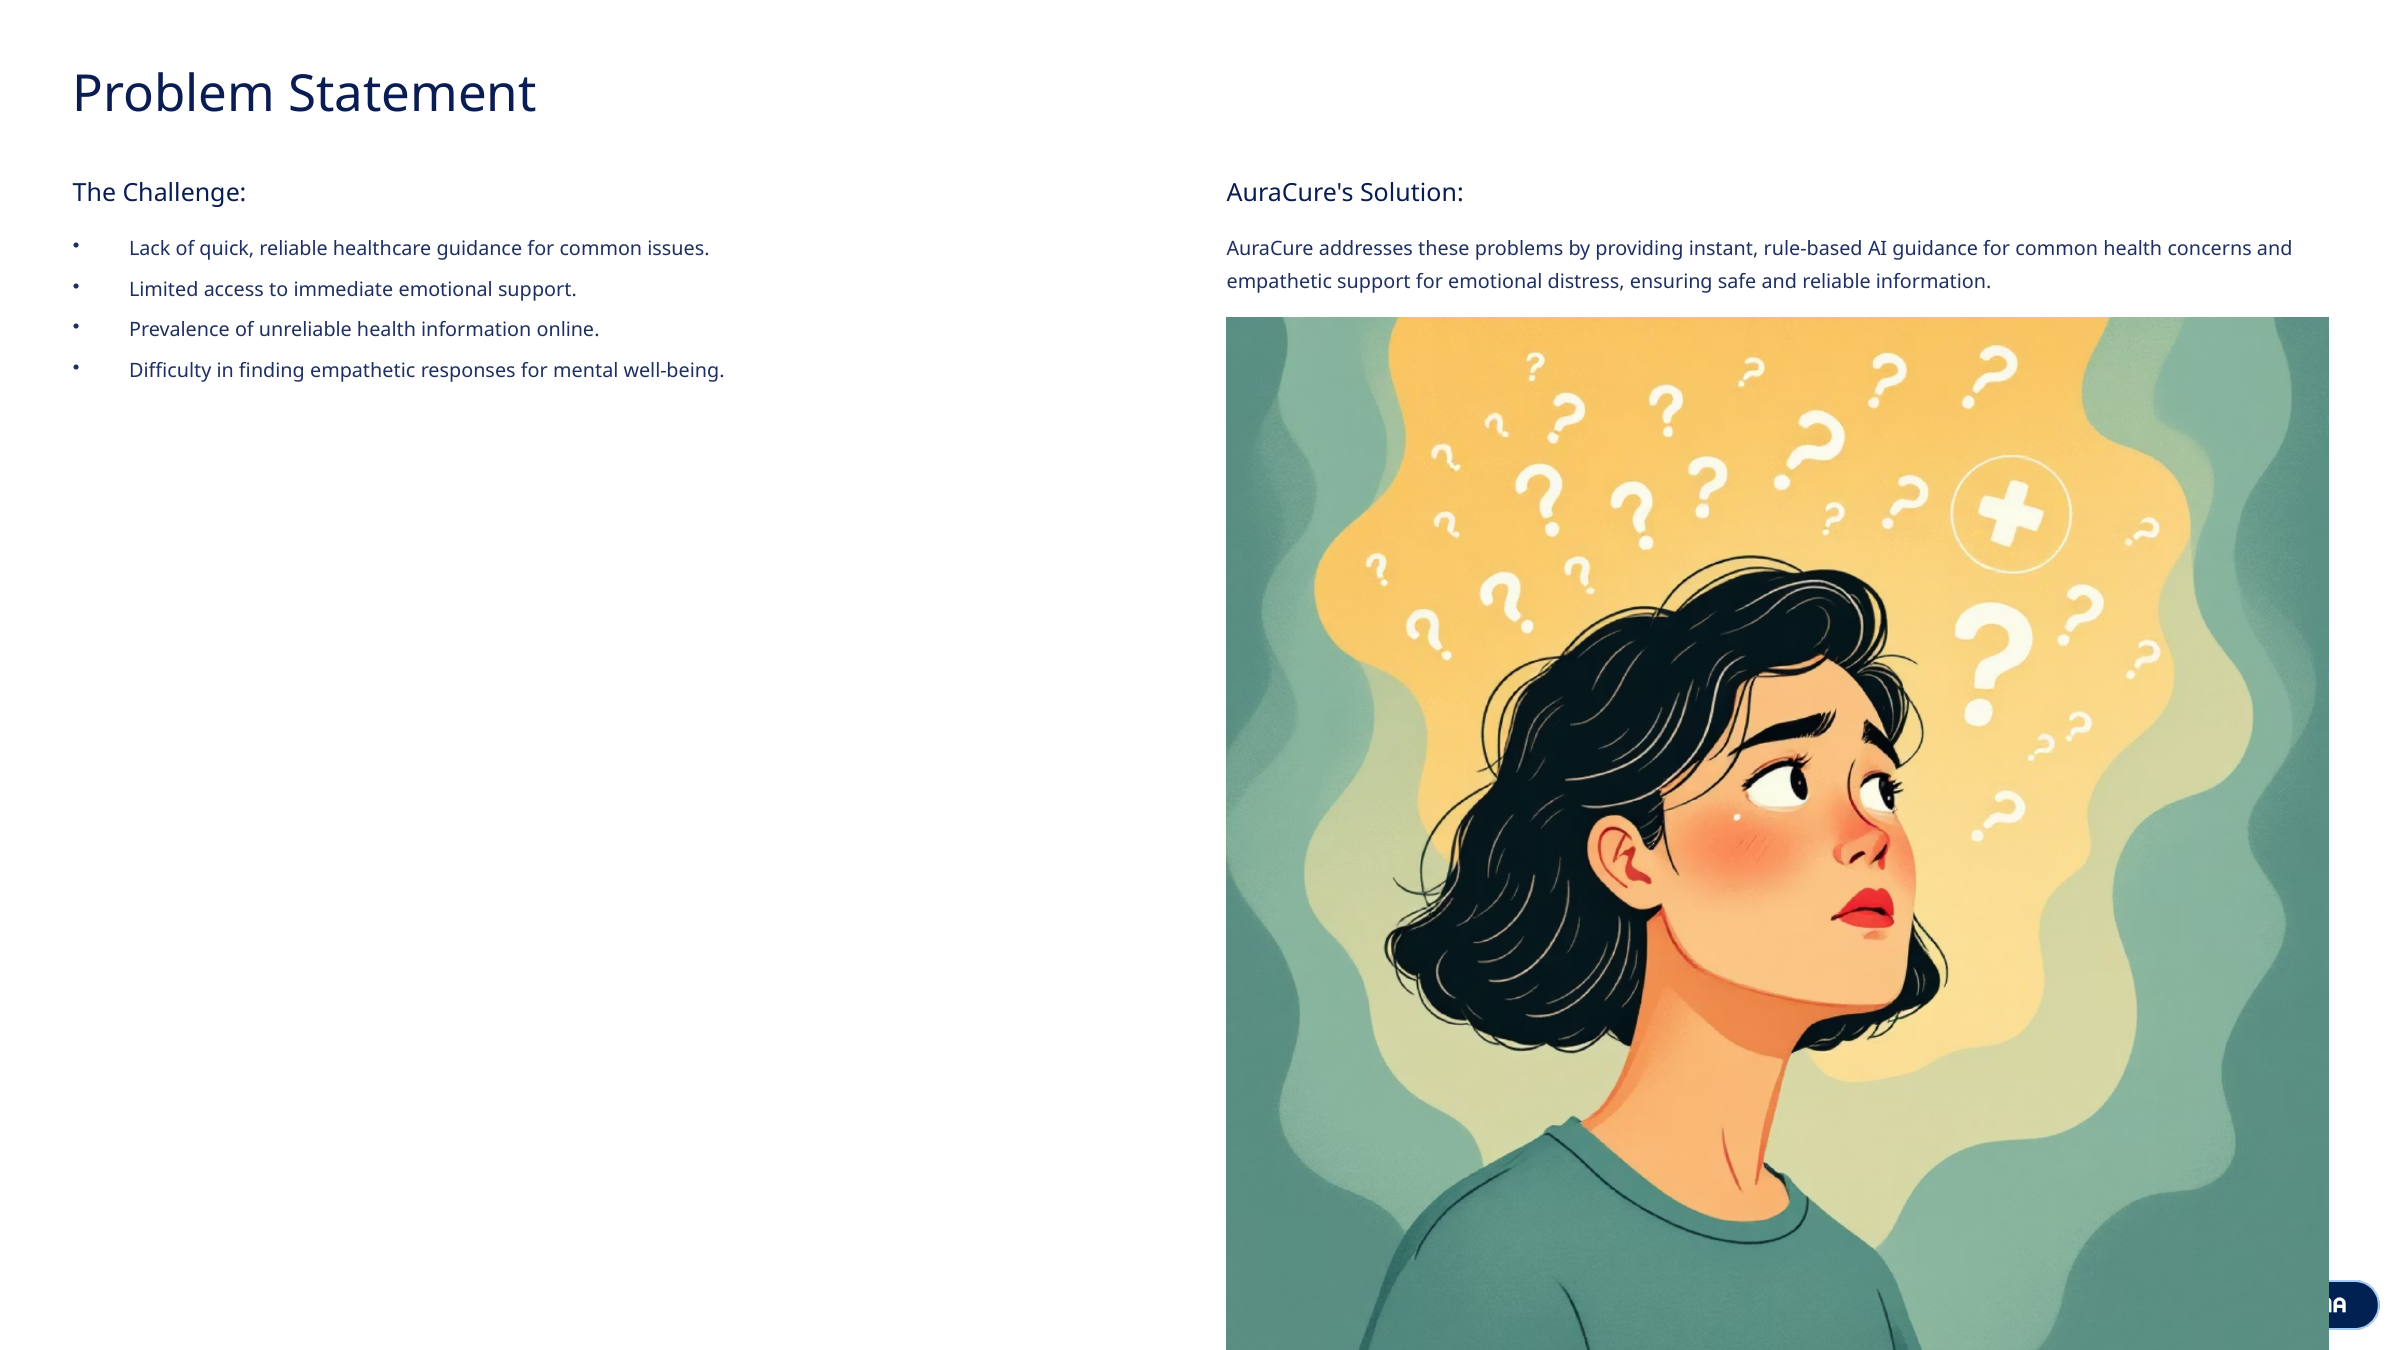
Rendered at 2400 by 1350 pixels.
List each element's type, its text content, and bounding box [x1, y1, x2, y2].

text_box Lack of quick, reliable healthcare guidance for common issues. [72, 227, 1175, 261]
text_box Prevalence of unreliable health information online. [72, 308, 1175, 342]
picture [1226, 317, 2389, 1350]
text_box AuraCure's Solution: [1226, 174, 1487, 207]
text_box AuraCure addresses these problems by providing instant, rule-based AI guidance for common health concerns and empathetic support for emotional distress, ensuring safe and reliable information. [1226, 227, 2329, 295]
text_box Problem Statement [72, 57, 593, 123]
text_box The Challenge: [72, 174, 333, 207]
text_box Limited access to immediate emotional support. [72, 267, 1175, 302]
text_box Difficulty in finding empathetic responses for mental well-being. [72, 349, 1175, 383]
